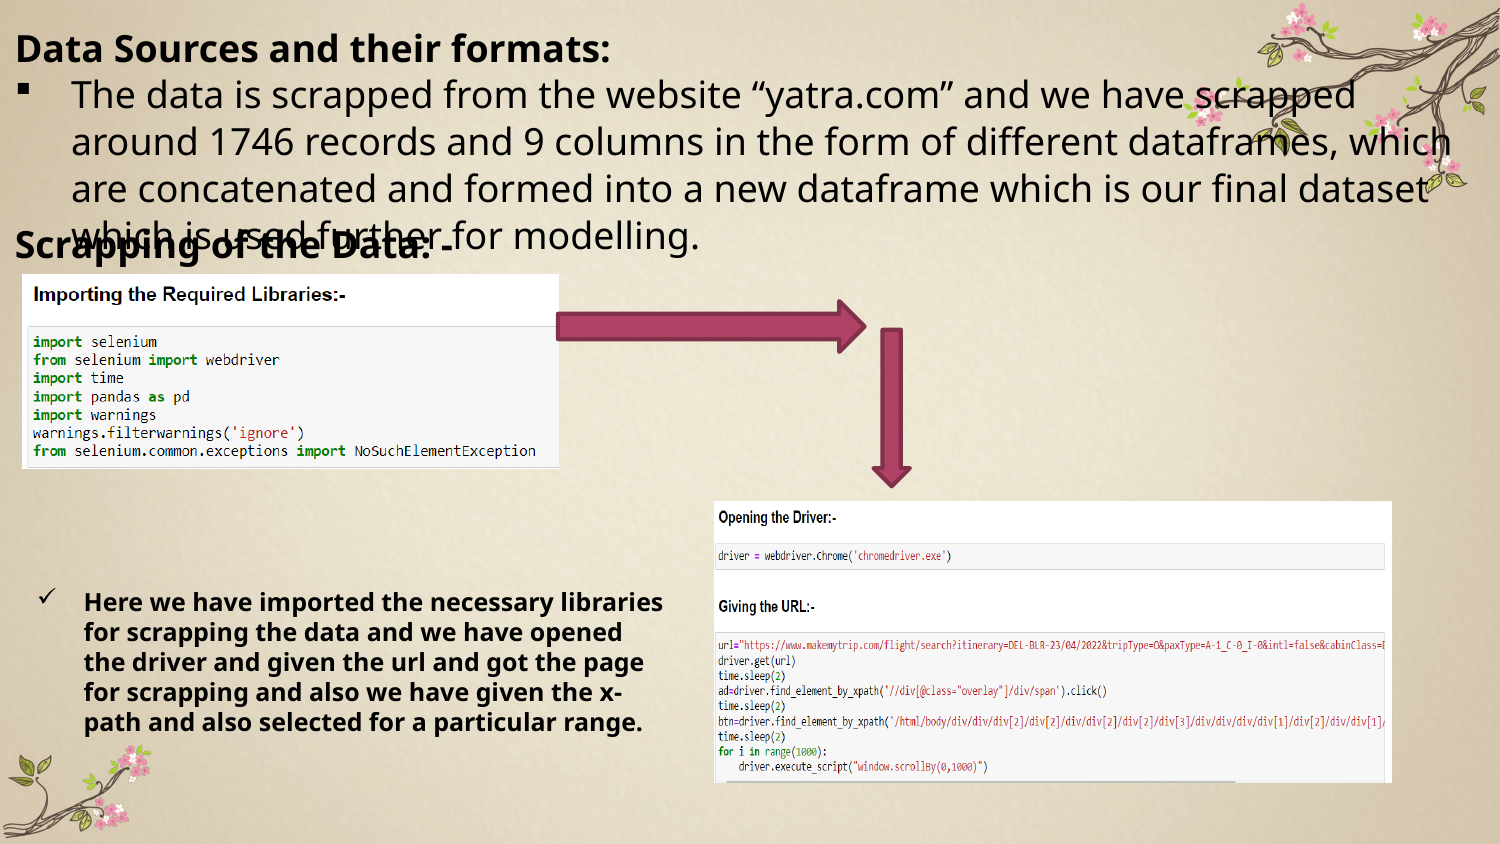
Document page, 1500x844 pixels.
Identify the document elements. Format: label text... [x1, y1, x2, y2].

text_box Data Sources and their formats: [0, 15, 750, 61]
text_box The data is scrapped from the website “yatra.com” and we have scrapped around 1746 records and 9 columns in the form of different dataframes, which are concatenated and formed into a new dataframe which is our final dataset which is used further for modelling. [0, 61, 1500, 265]
text_box Here we have imported the necessary libraries for scrapping the data and we have opened the driver and given the url and got the page for scrapping and also we have given the x-path and also selected for a particular range. [22, 579, 683, 744]
picture [0, 265, 1500, 844]
text_box Scrapping of the Data: - [0, 210, 495, 273]
picture [0, 0, 1500, 61]
text_box [562, 299, 867, 354]
text_box [871, 327, 912, 489]
